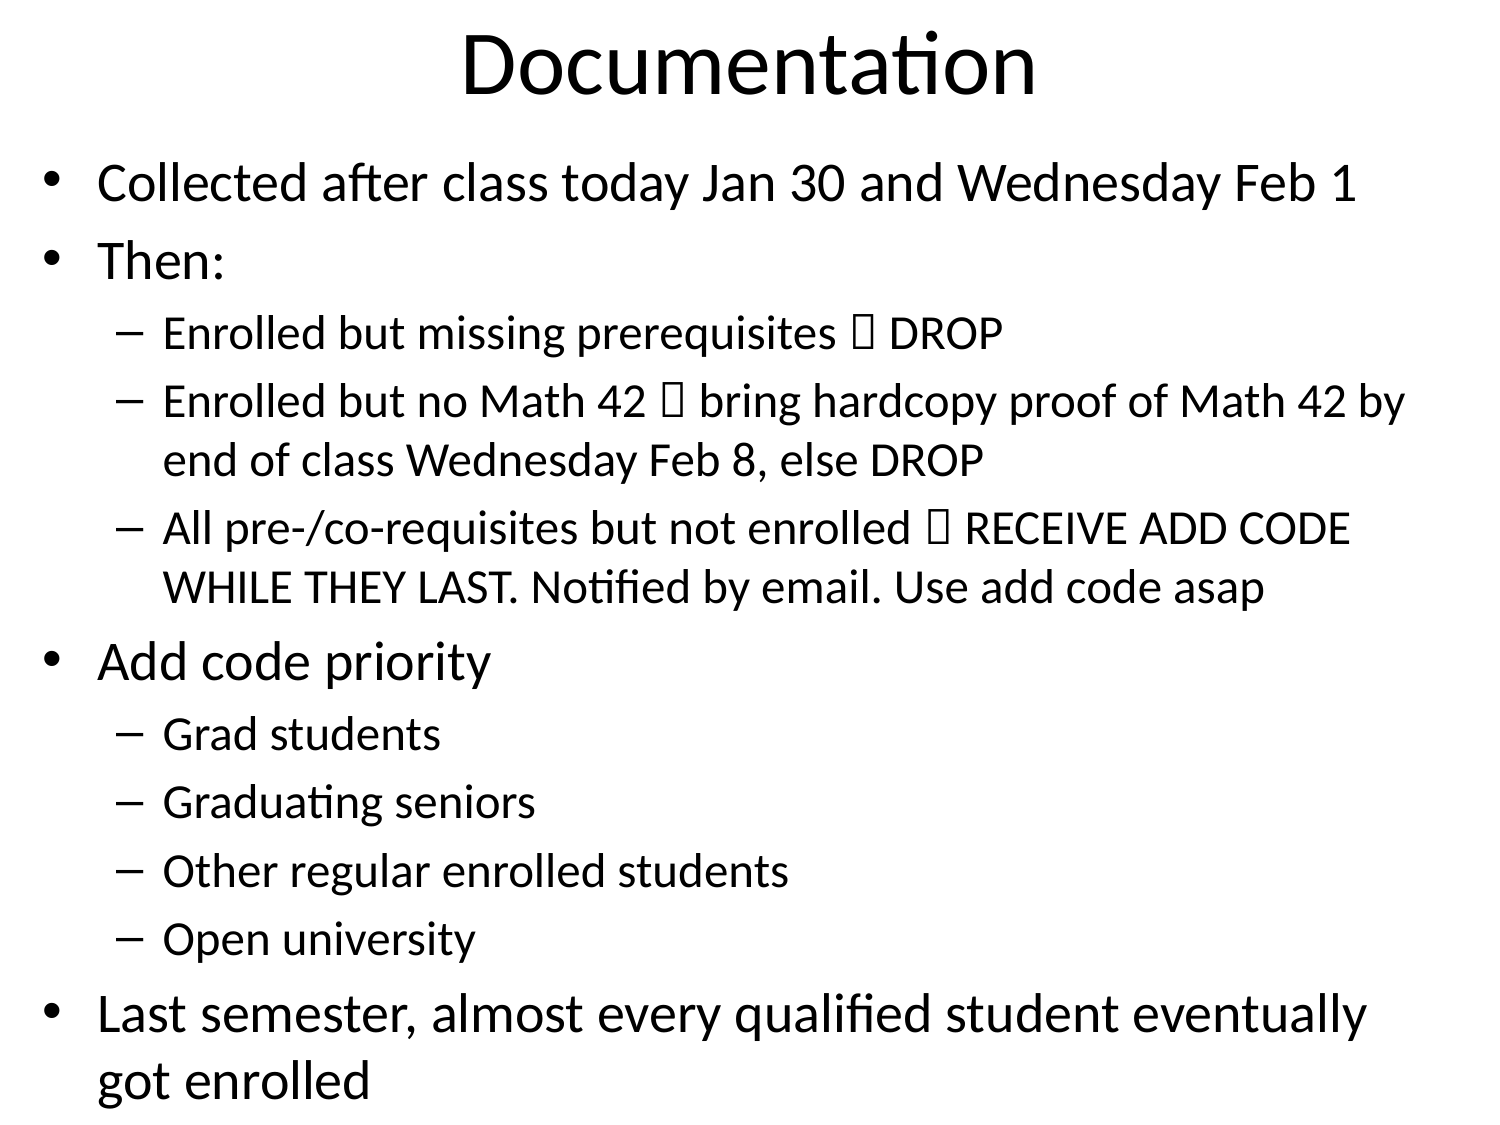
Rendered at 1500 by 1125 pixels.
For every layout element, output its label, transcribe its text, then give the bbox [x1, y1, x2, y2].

list Collected after class today Jan 30 and Wednesday Feb 1 Then: Enrolled but missing prerequisites  DROP Enrolled but no Math 42  bring hardcopy proof of Math 42 by end of class Wednesday Feb 8, else DROP All pre-/co-requisites but not enrolled  RECEIVE ADD CODE WHILE THEY LAST. Notified by email. Use add code asap Add code priority Grad students Graduating seniors Other regular enrolled students Open university Last semester, almost every qualified student eventually got enrolled [26, 137, 1451, 1125]
title Documentation [75, 0, 1425, 137]
